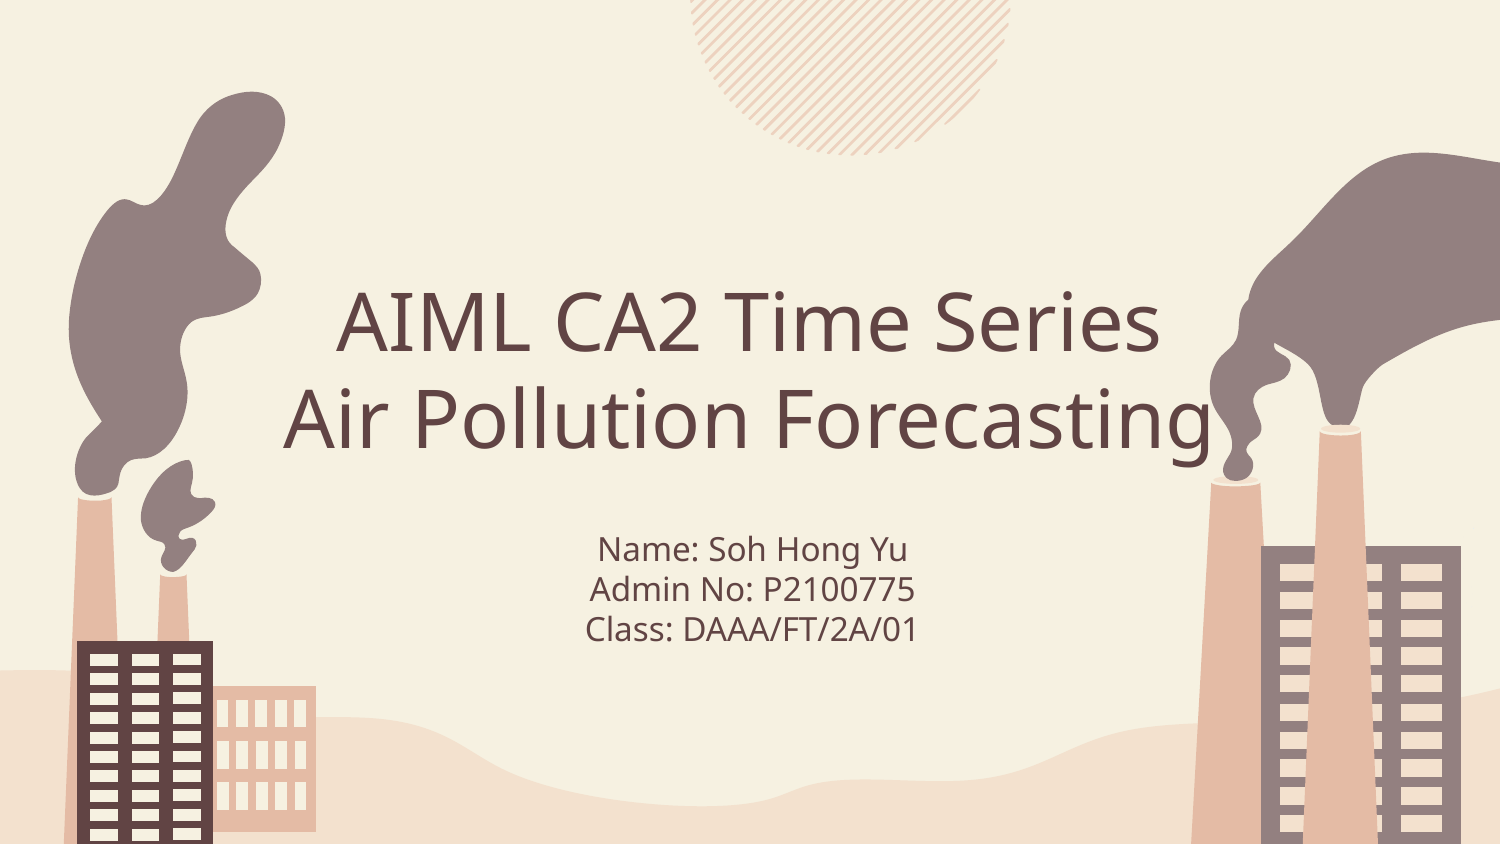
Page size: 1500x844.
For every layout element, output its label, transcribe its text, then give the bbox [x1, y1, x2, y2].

subtitle Name: Soh Hong Yu Admin No: P2100775 Class: DAAA/FT/2A/01 [503, 485, 1002, 664]
title AIML CA2 Time Series Air Pollution Forecasting [184, 180, 1316, 481]
